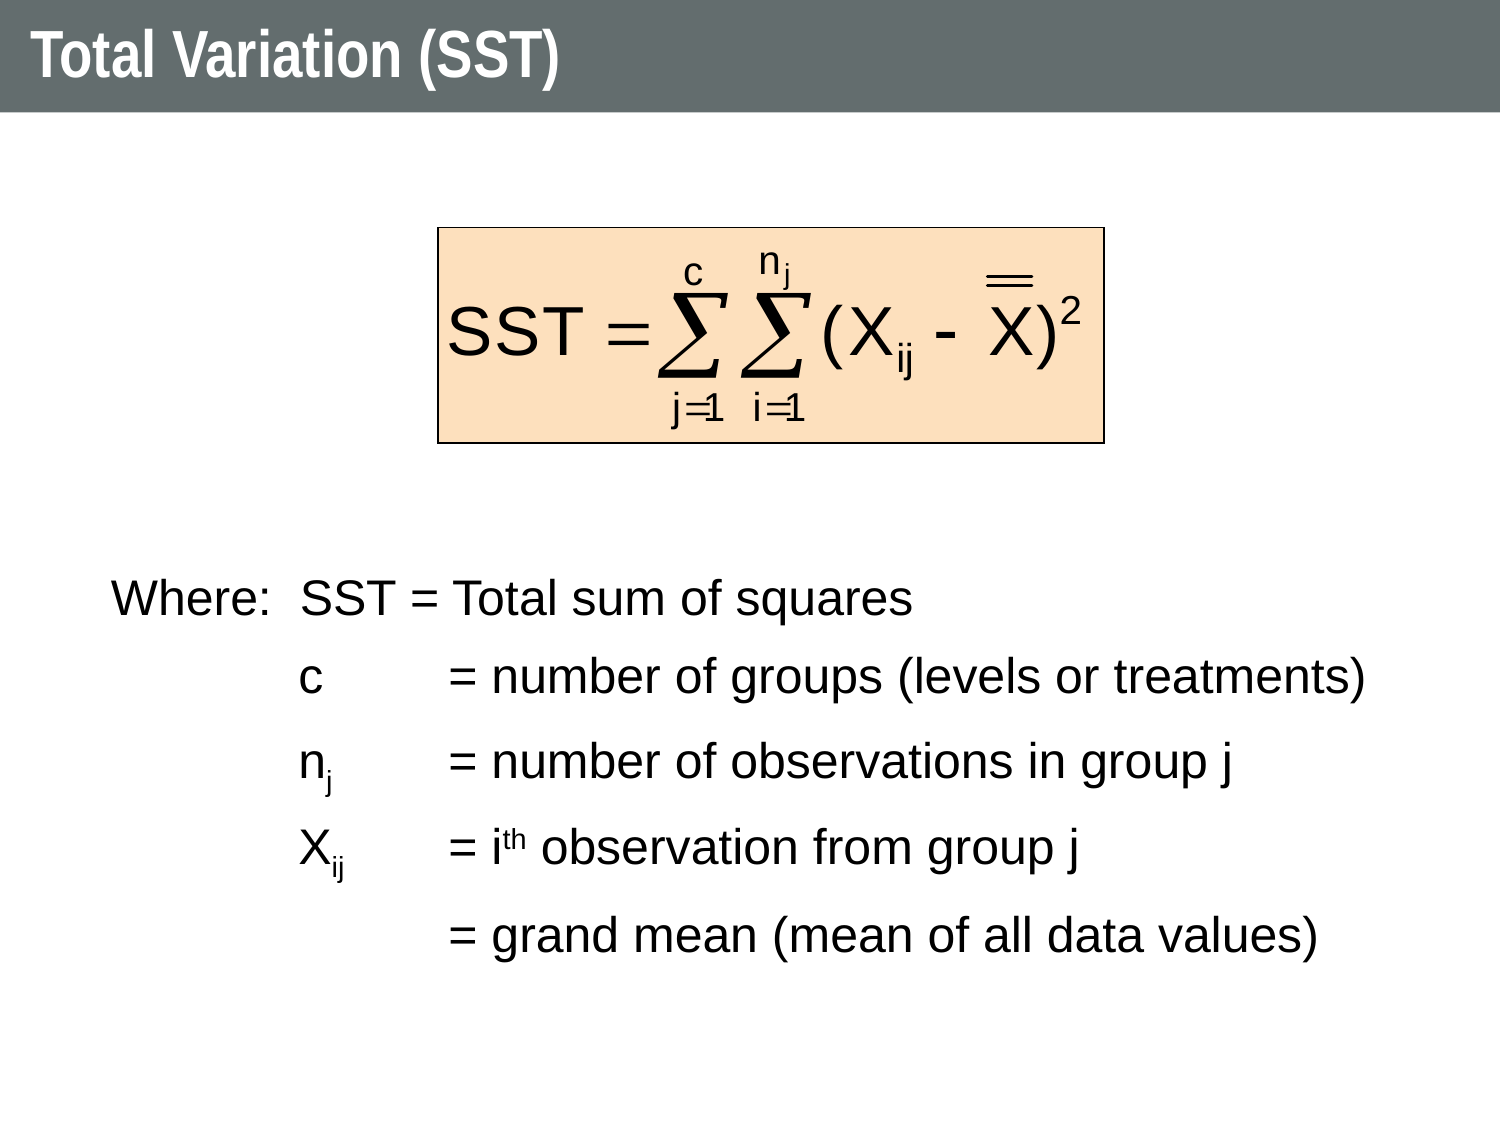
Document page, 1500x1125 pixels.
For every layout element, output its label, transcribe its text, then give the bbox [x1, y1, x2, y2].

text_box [438, 227, 1104, 443]
title Total Variation (SST) [0, 0, 1500, 117]
